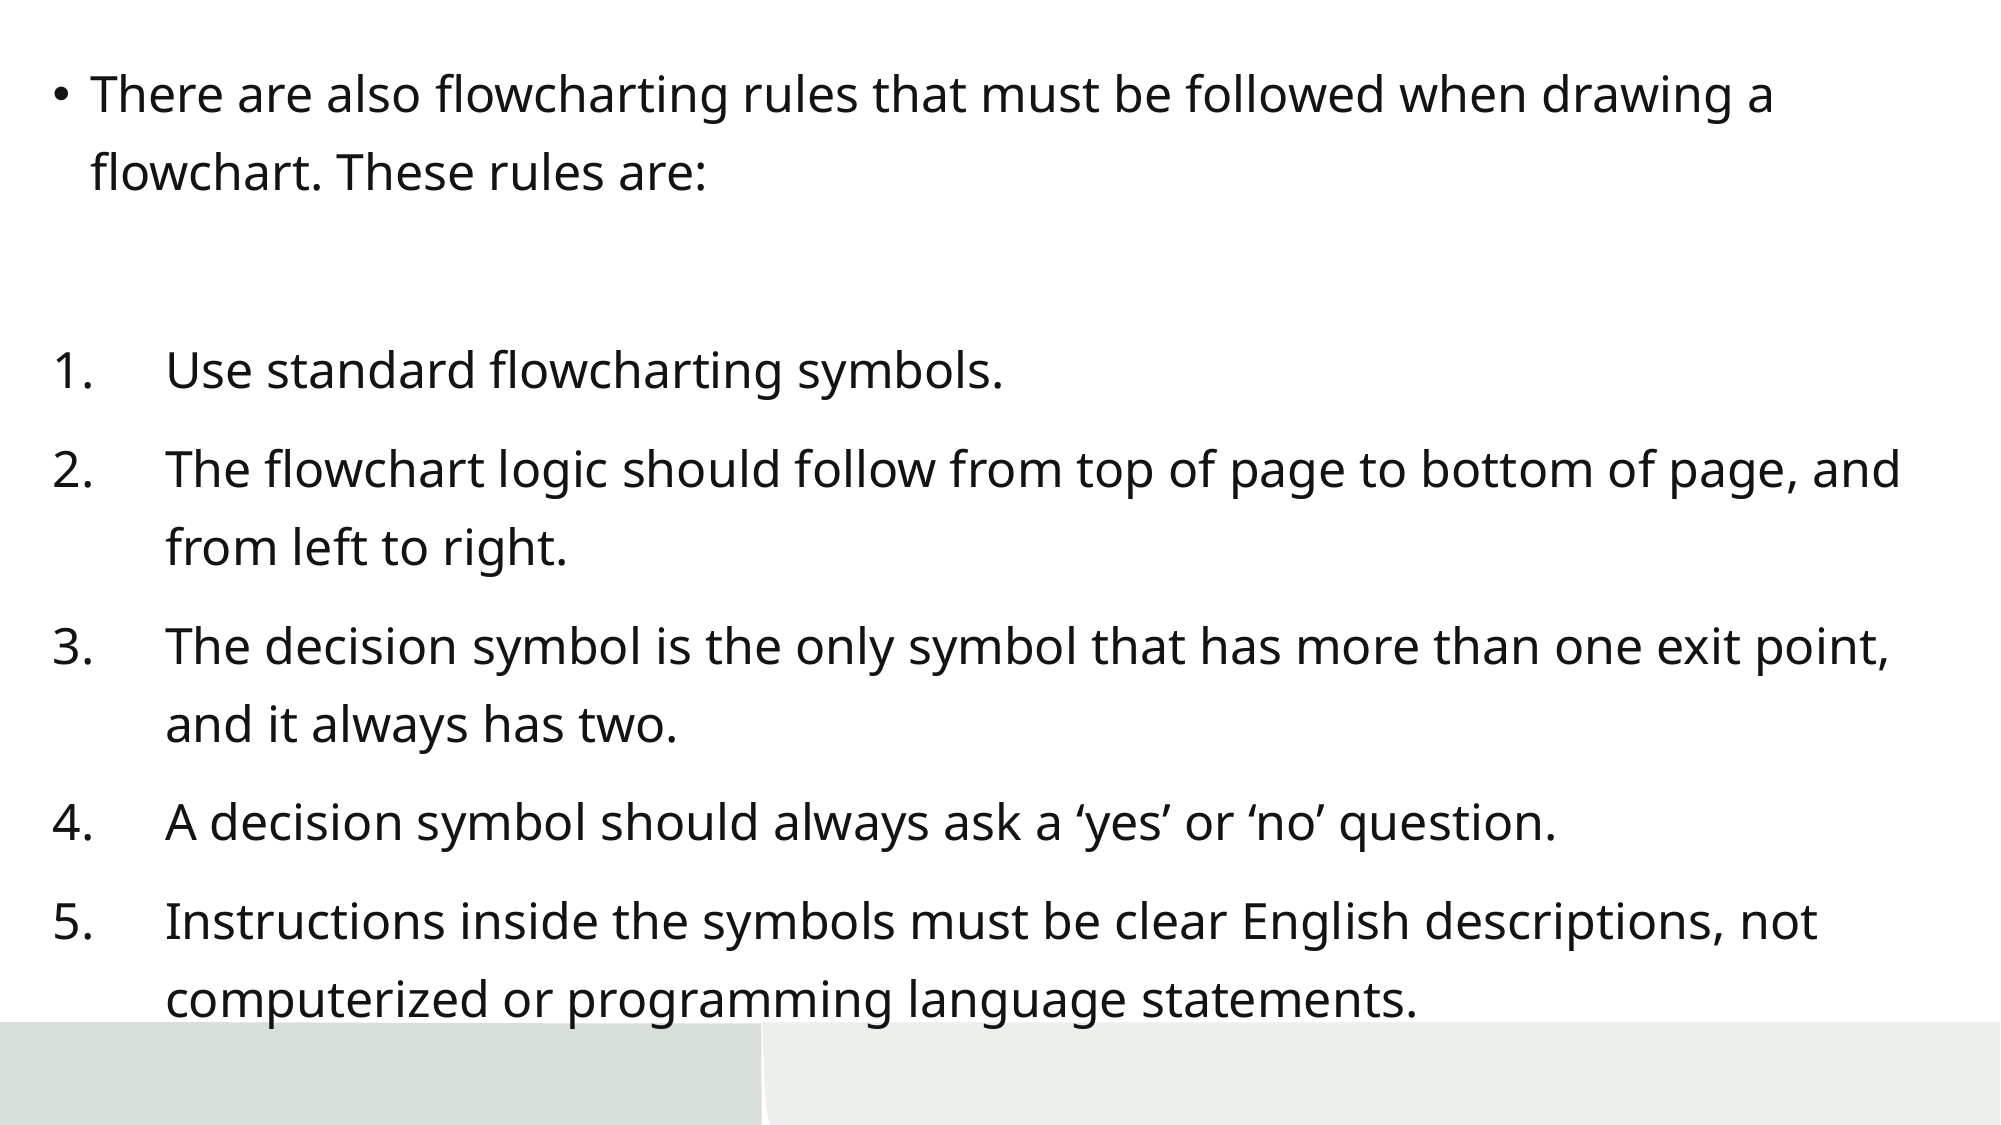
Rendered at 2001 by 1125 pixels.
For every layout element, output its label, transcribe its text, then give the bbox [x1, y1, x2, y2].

list There are also flowcharting rules that must be followed when drawing a flowchart. These rules are: Use standard flowcharting symbols. The flowchart logic should follow from top of page to bottom of page, and from left to right. The decision symbol is the only symbol that has more than one exit point, and it always has two. A decision symbol should always ask a ‘yes’ or ‘no’ question. Instructions inside the symbols must be clear English descriptions, not computerized or programming language statements. [37, 37, 1975, 879]
